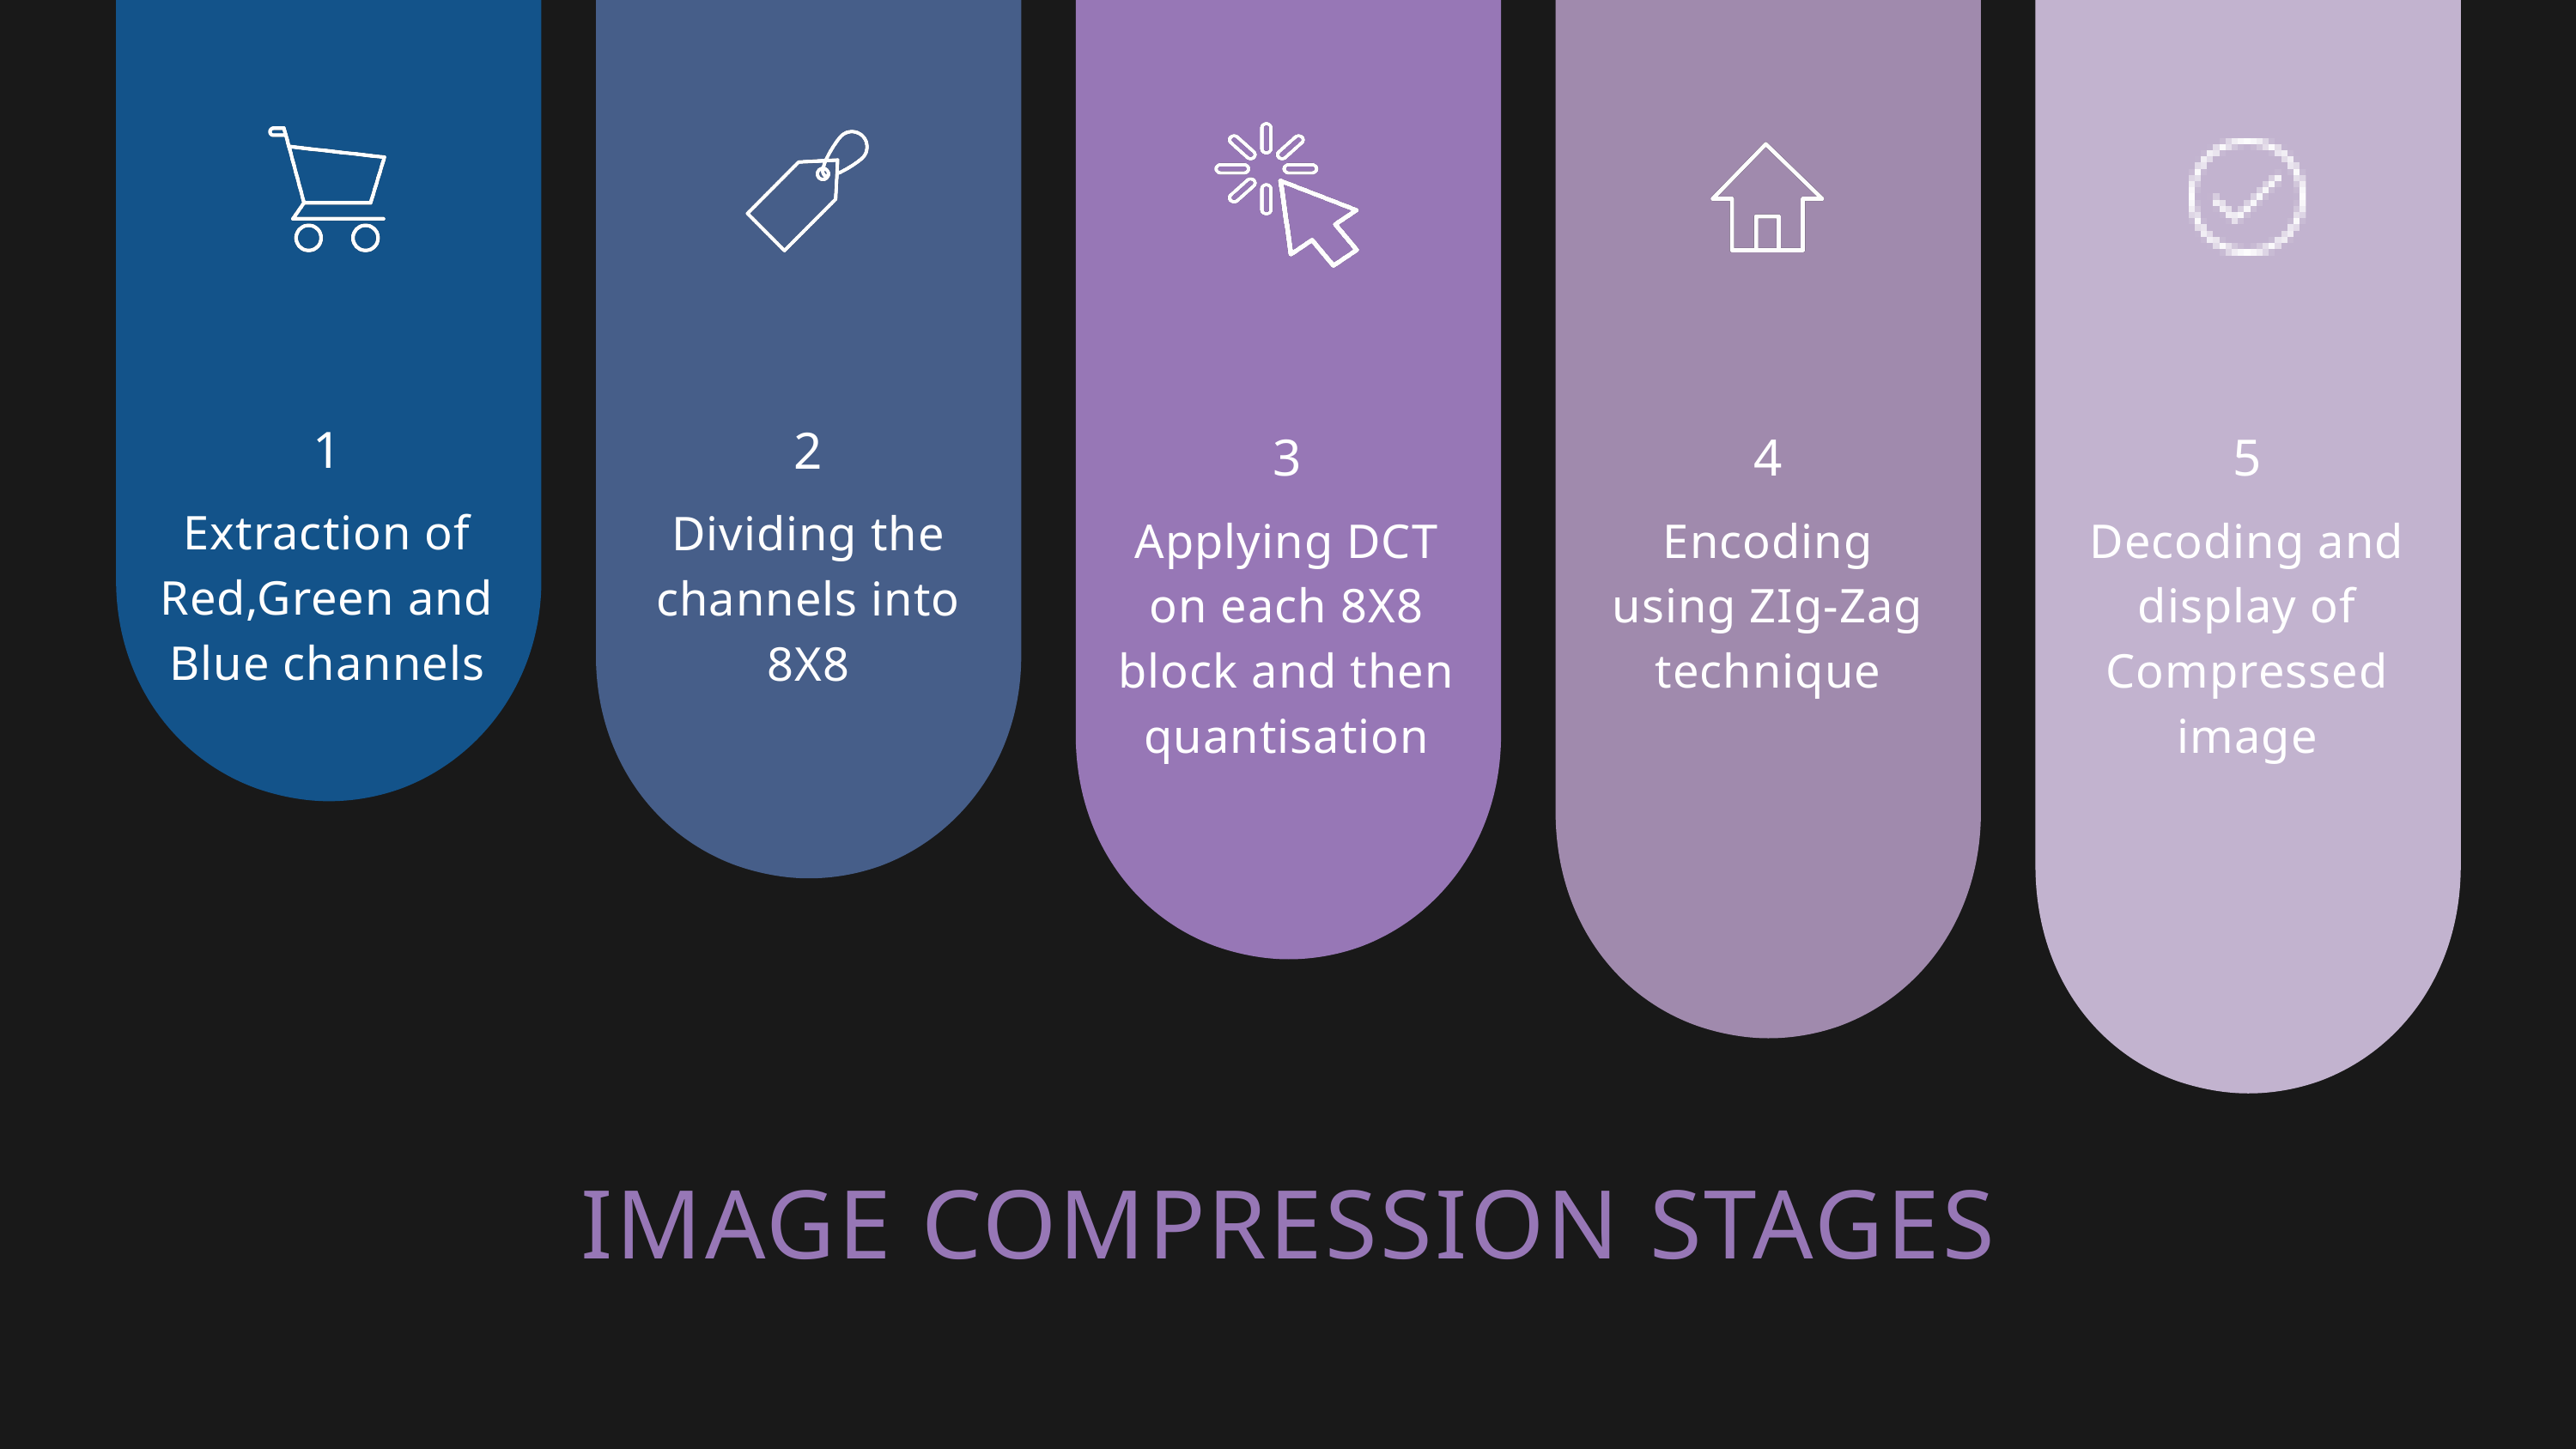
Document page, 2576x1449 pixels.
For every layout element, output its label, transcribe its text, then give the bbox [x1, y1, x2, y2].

text_box IMAGE COMPRESSION STAGES [502, 1155, 2075, 1278]
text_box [2035, 0, 2461, 1094]
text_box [595, 0, 1022, 879]
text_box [635, 418, 982, 685]
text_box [1555, 0, 1982, 1039]
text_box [1113, 426, 1461, 757]
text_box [2074, 426, 2421, 757]
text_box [154, 418, 501, 685]
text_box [115, 0, 542, 802]
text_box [1595, 426, 1942, 693]
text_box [1075, 0, 1502, 960]
